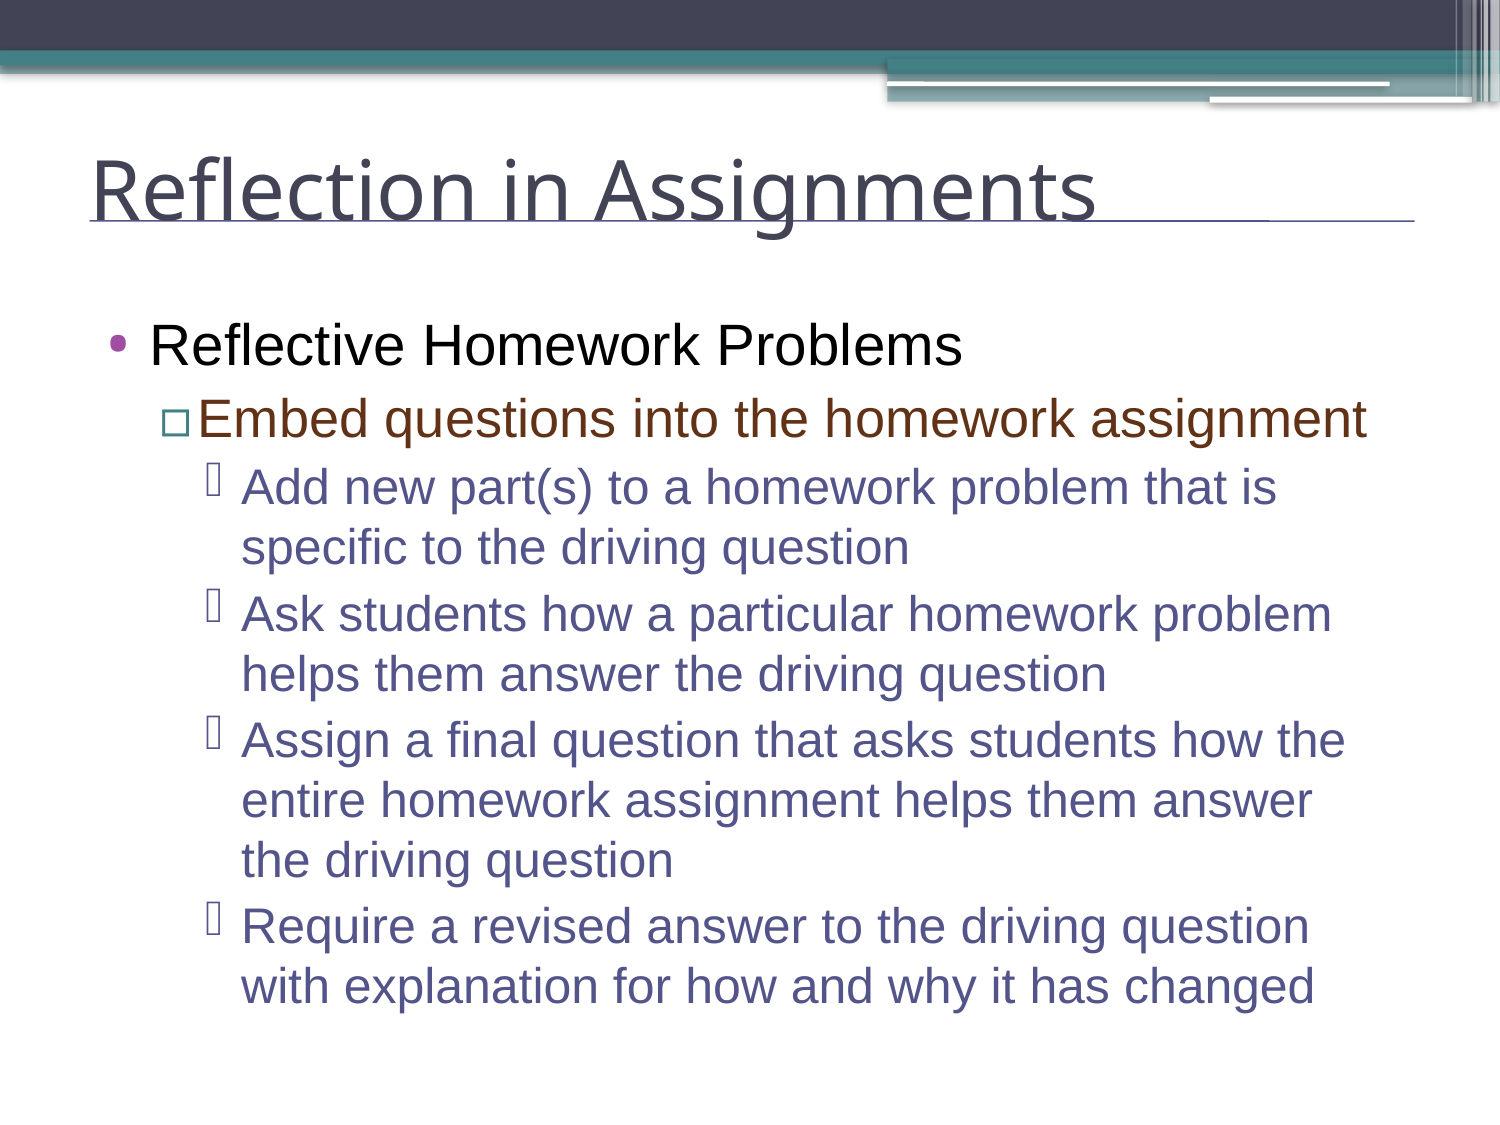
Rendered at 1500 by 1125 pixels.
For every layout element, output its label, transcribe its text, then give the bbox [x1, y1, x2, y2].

title Reflection in Assignments [75, 99, 1425, 275]
list Reflective Homework Problems Embed questions into the homework assignment Add new part(s) to a homework problem that is specific to the driving question Ask students how a particular homework problem helps them answer the driving question Assign a final question that asks students how the entire homework assignment helps them answer the driving question Require a revised answer to the driving question with explanation for how and why it has changed [75, 299, 1400, 1079]
